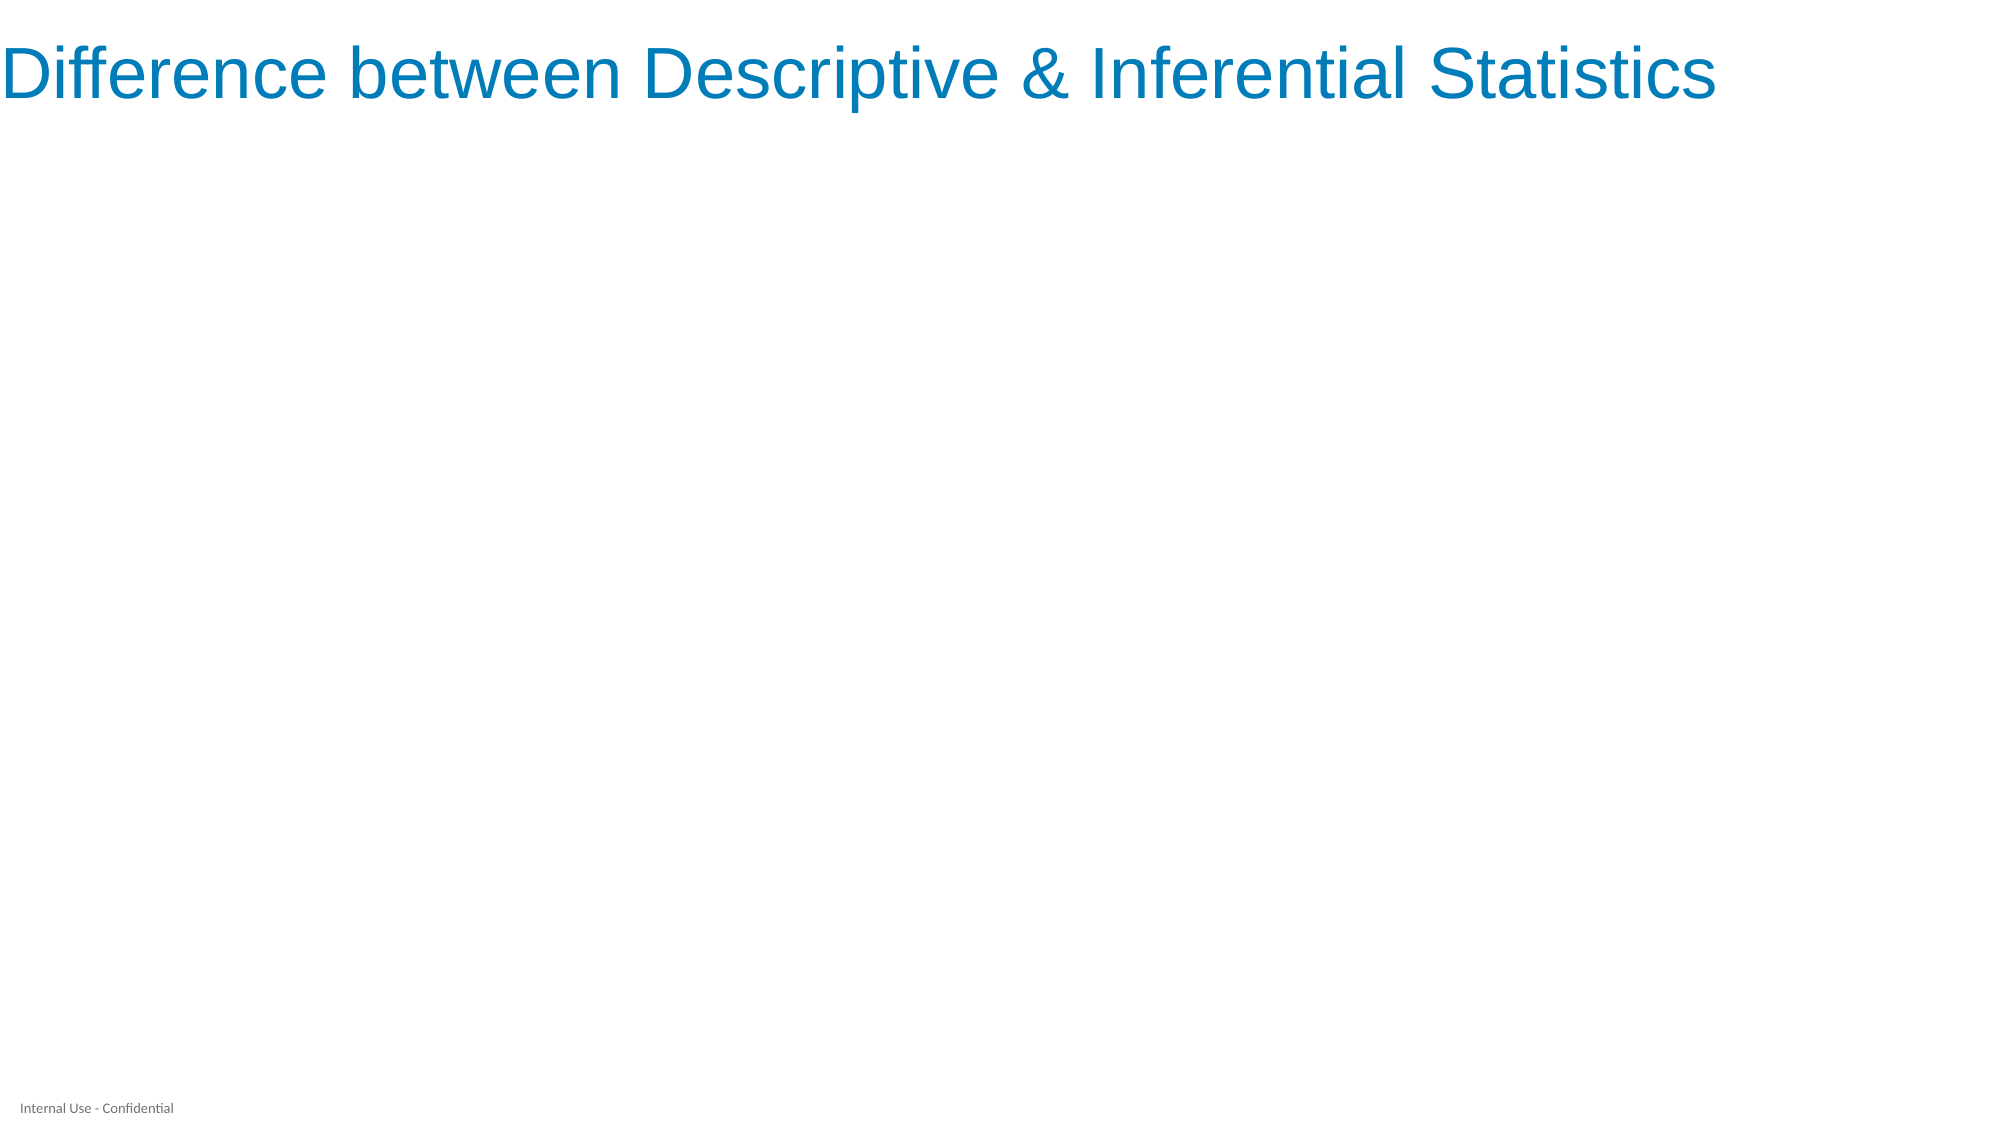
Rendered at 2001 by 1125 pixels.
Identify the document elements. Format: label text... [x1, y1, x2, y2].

title Difference between Descriptive & Inferential Statistics [0, 5, 1928, 145]
